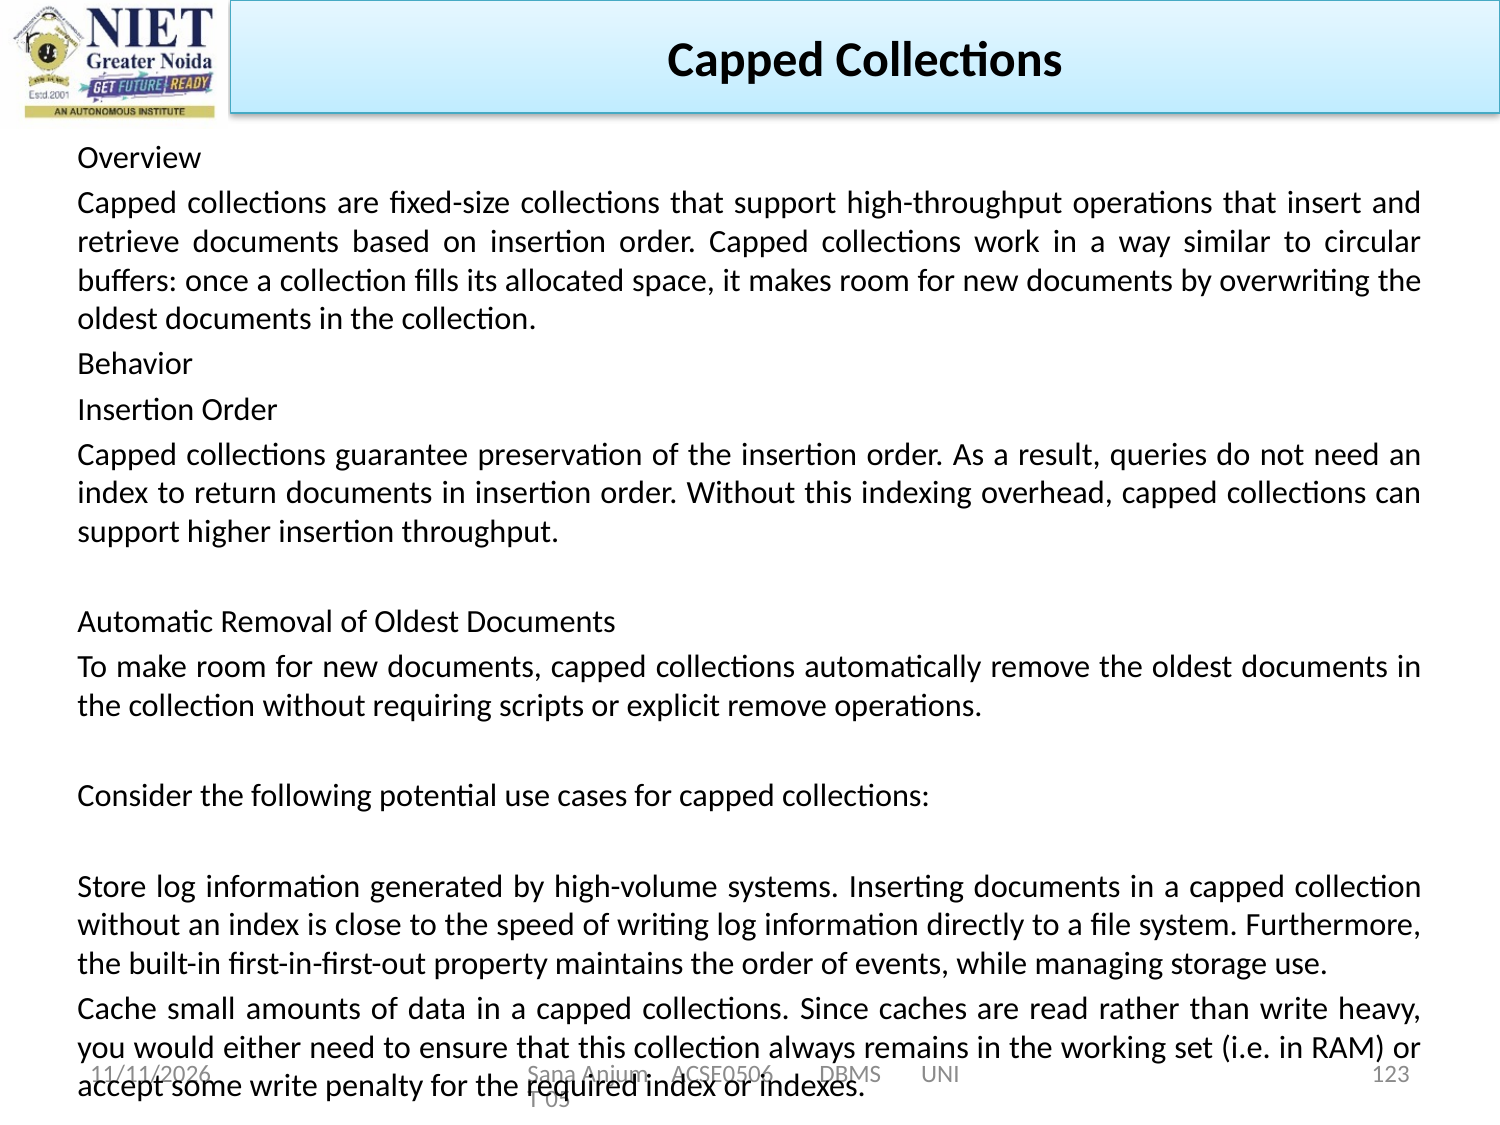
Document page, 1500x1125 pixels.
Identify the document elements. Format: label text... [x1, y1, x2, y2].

text_box Capped Collections [231, 0, 1500, 114]
list Overview Capped collections are fixed-size collections that support high-throughput operations that insert and retrieve documents based on insertion order. Capped collections work in a way similar to circular buffers: once a collection fills its allocated space, it makes room for new documents by overwriting the oldest documents in the collection. Behavior Insertion Order Capped collections guarantee preservation of the insertion order. As a result, queries do not need an index to return documents in insertion order. Without this indexing overhead, capped collections can support higher insertion throughput. Automatic Removal of Oldest Documents To make room for new documents, capped collections automatically remove the oldest documents in the collection without requiring scripts or explicit remove operations. Consider the following potential use cases for capped collections: Store log information generated by high-volume systems. Inserting documents in a capped collection without an index is close to the speed of writing log information directly to a file system. Furthermore, the built-in first-in-first-out property maintains the order of events, while managing storage use. Cache small amounts of data in a capped collections. Since caches are read rather than write heavy, you would either need to ensure that this collection always remains in the working set (i.e. in RAM) or accept some write penalty for the required index or indexes. [62, 128, 1438, 1125]
picture [0, 0, 228, 130]
